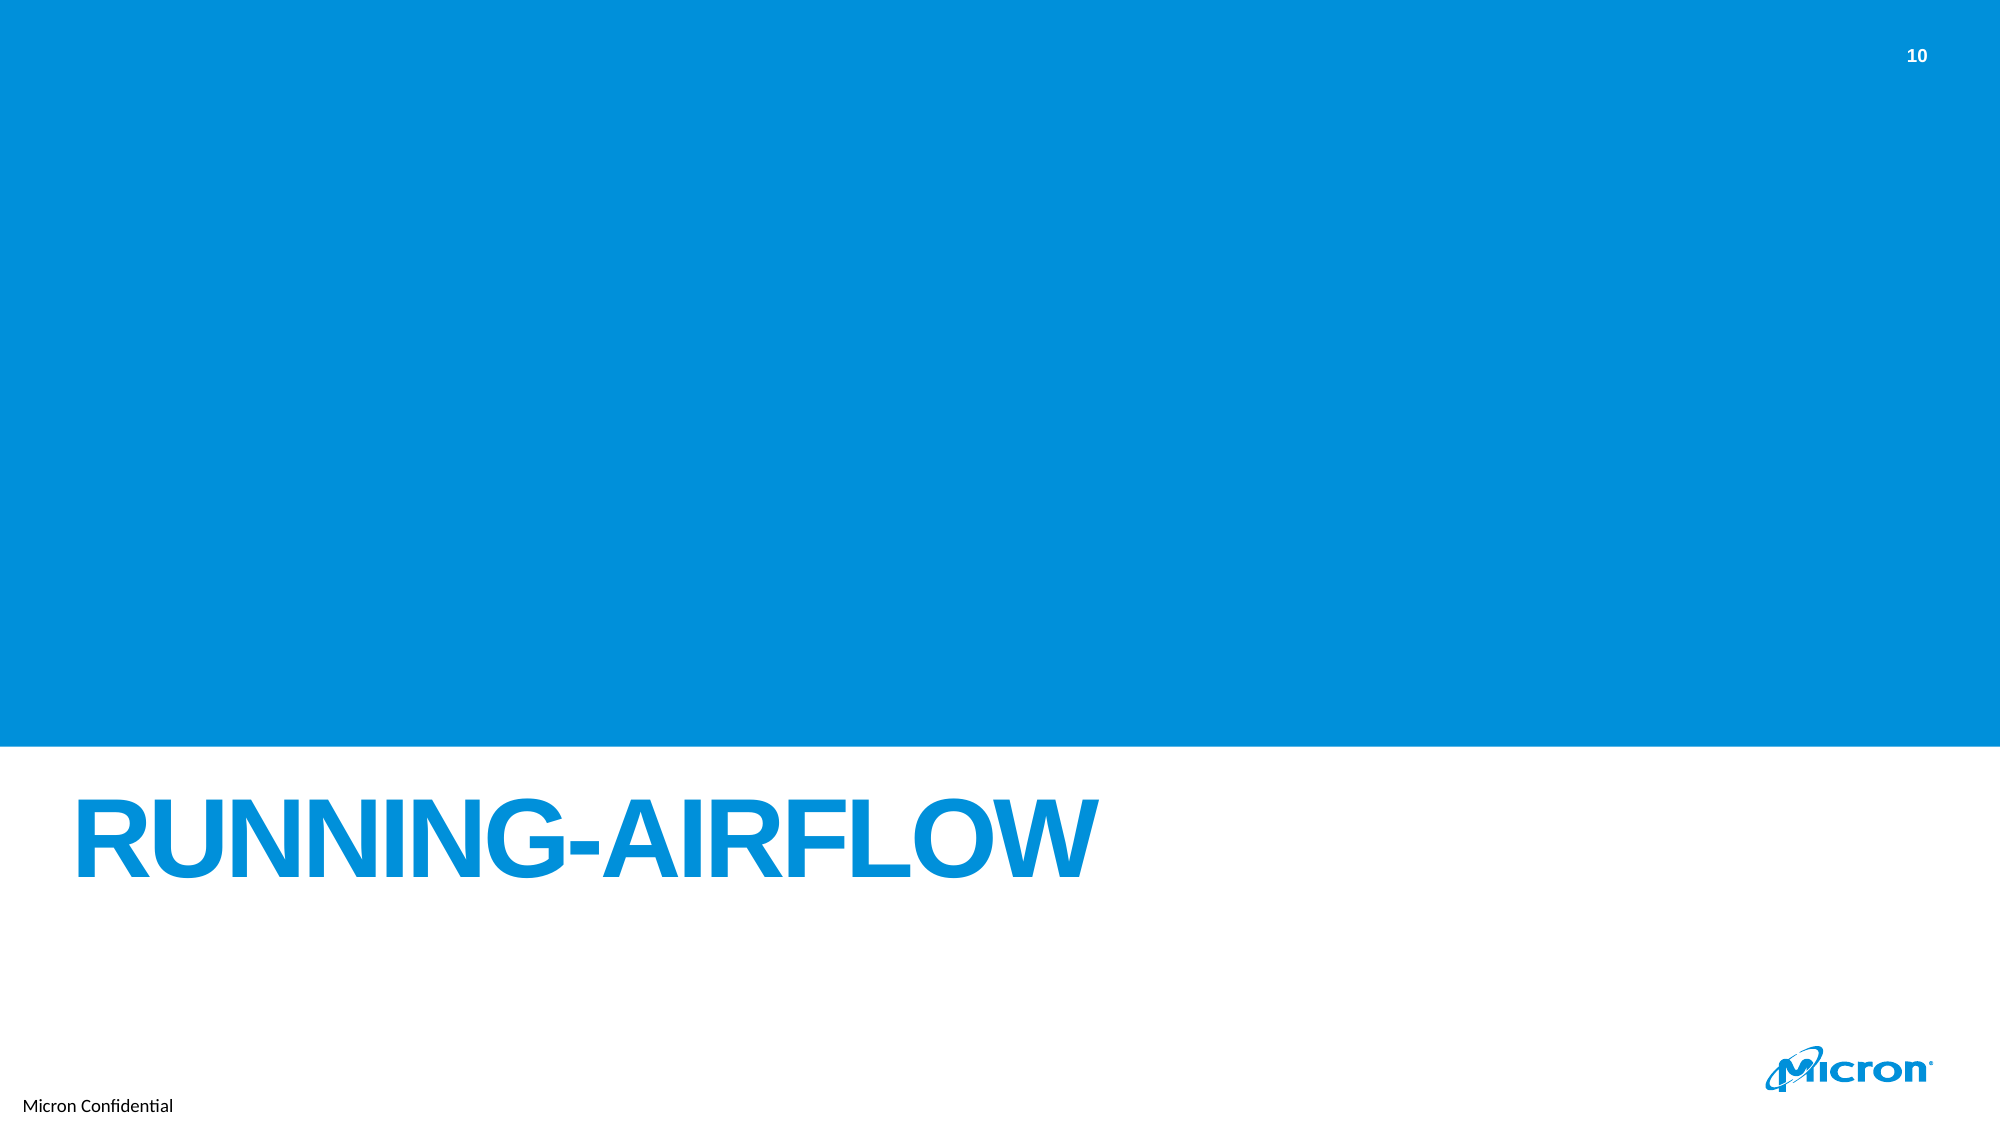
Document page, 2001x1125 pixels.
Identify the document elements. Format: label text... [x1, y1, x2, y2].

slide_number 10 [1846, 36, 1943, 75]
title RUNNING-AIRFLOW [54, 771, 1946, 1026]
picture [1788, 1076, 1803, 1084]
